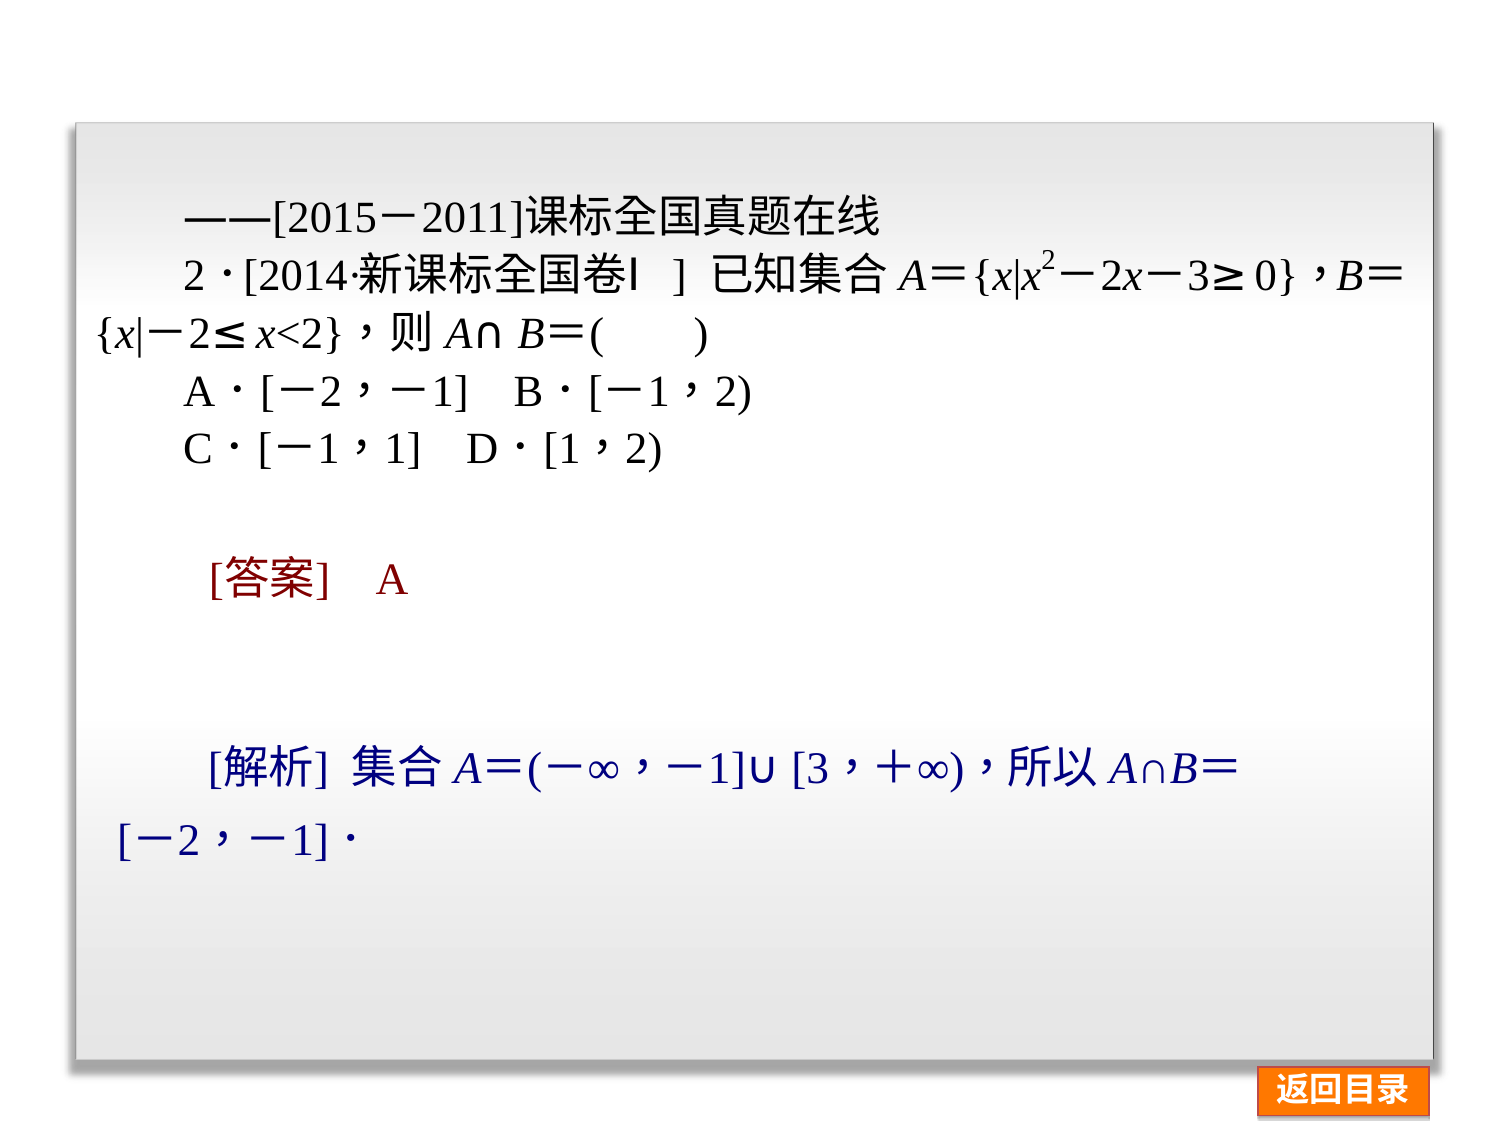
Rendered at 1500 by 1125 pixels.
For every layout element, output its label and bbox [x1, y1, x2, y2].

text_box [116, 737, 1244, 1059]
text_box [93, 187, 1408, 1125]
text_box [117, 549, 1243, 692]
text_box [0, 113, 1500, 1125]
